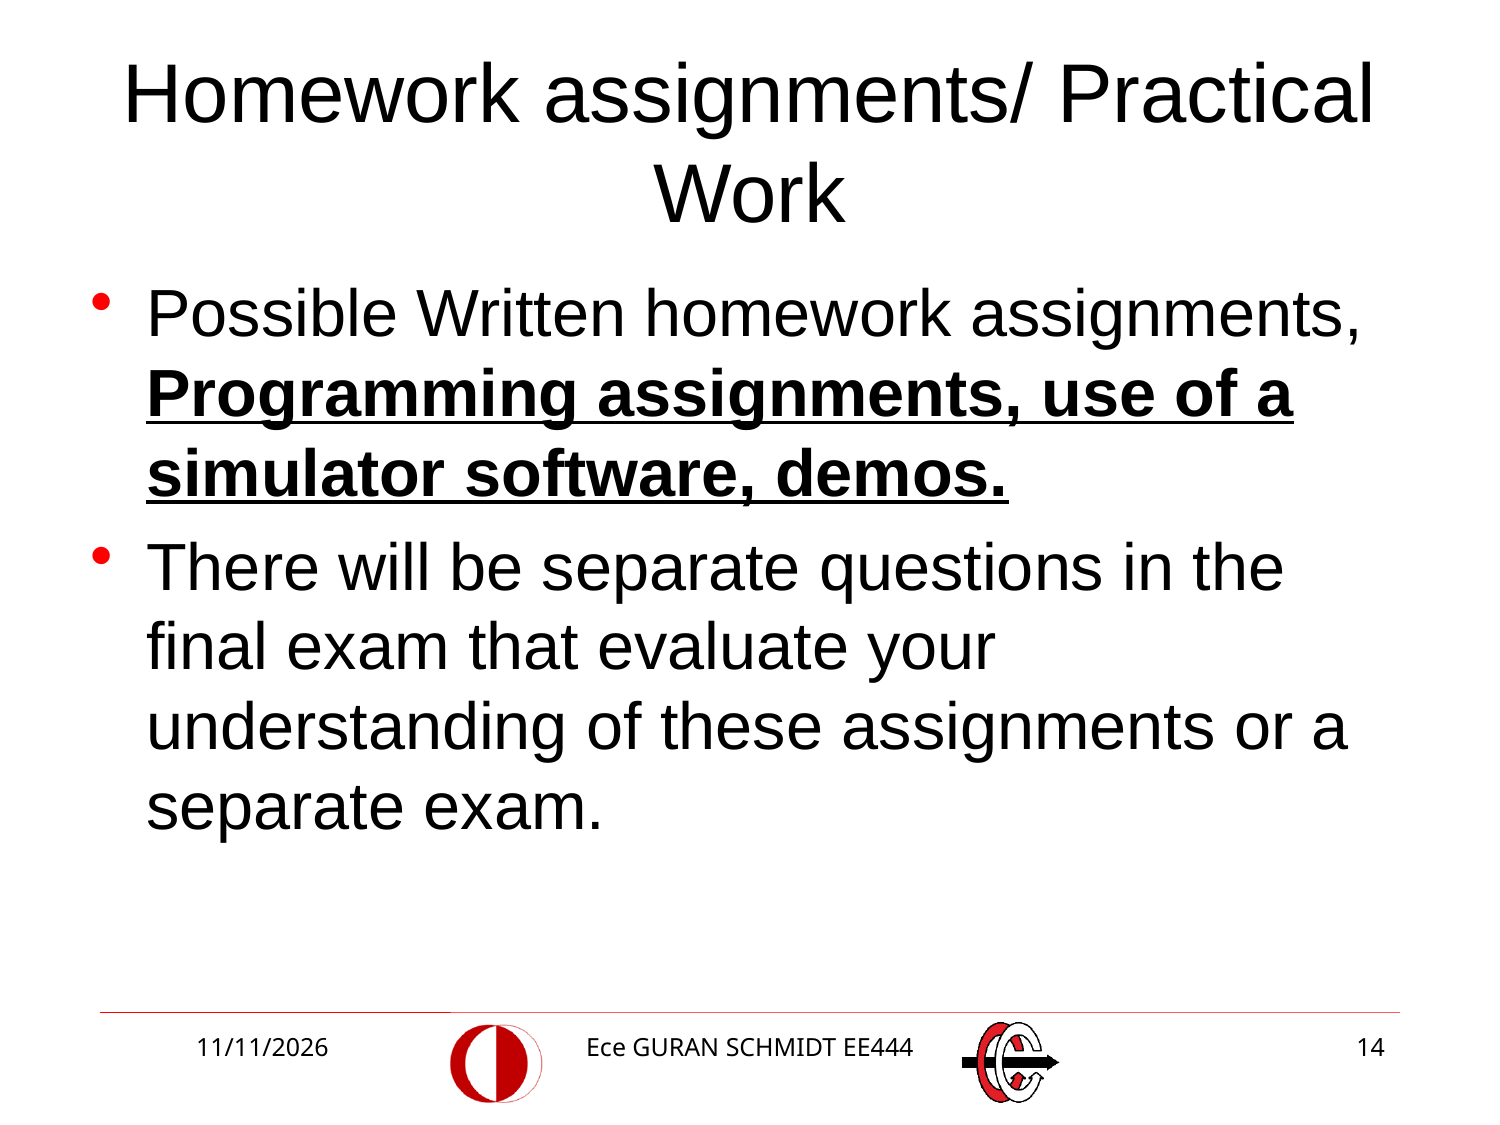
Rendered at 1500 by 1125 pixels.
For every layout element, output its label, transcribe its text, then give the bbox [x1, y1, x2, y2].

list Possible Written homework assignments, Programming assignments, use of a simulator software, demos. There will be separate questions in the final exam that evaluate your understanding of these assignments or a separate exam. [75, 262, 1425, 1005]
footer Ece GURAN SCHMIDT EE444 [512, 1024, 988, 1103]
slide_number 14 [1074, 1024, 1401, 1103]
picture [448, 1023, 543, 1103]
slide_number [99, 1024, 426, 1103]
picture [954, 1019, 1064, 1106]
title Homework assignments/ Practical Work [75, 45, 1425, 233]
